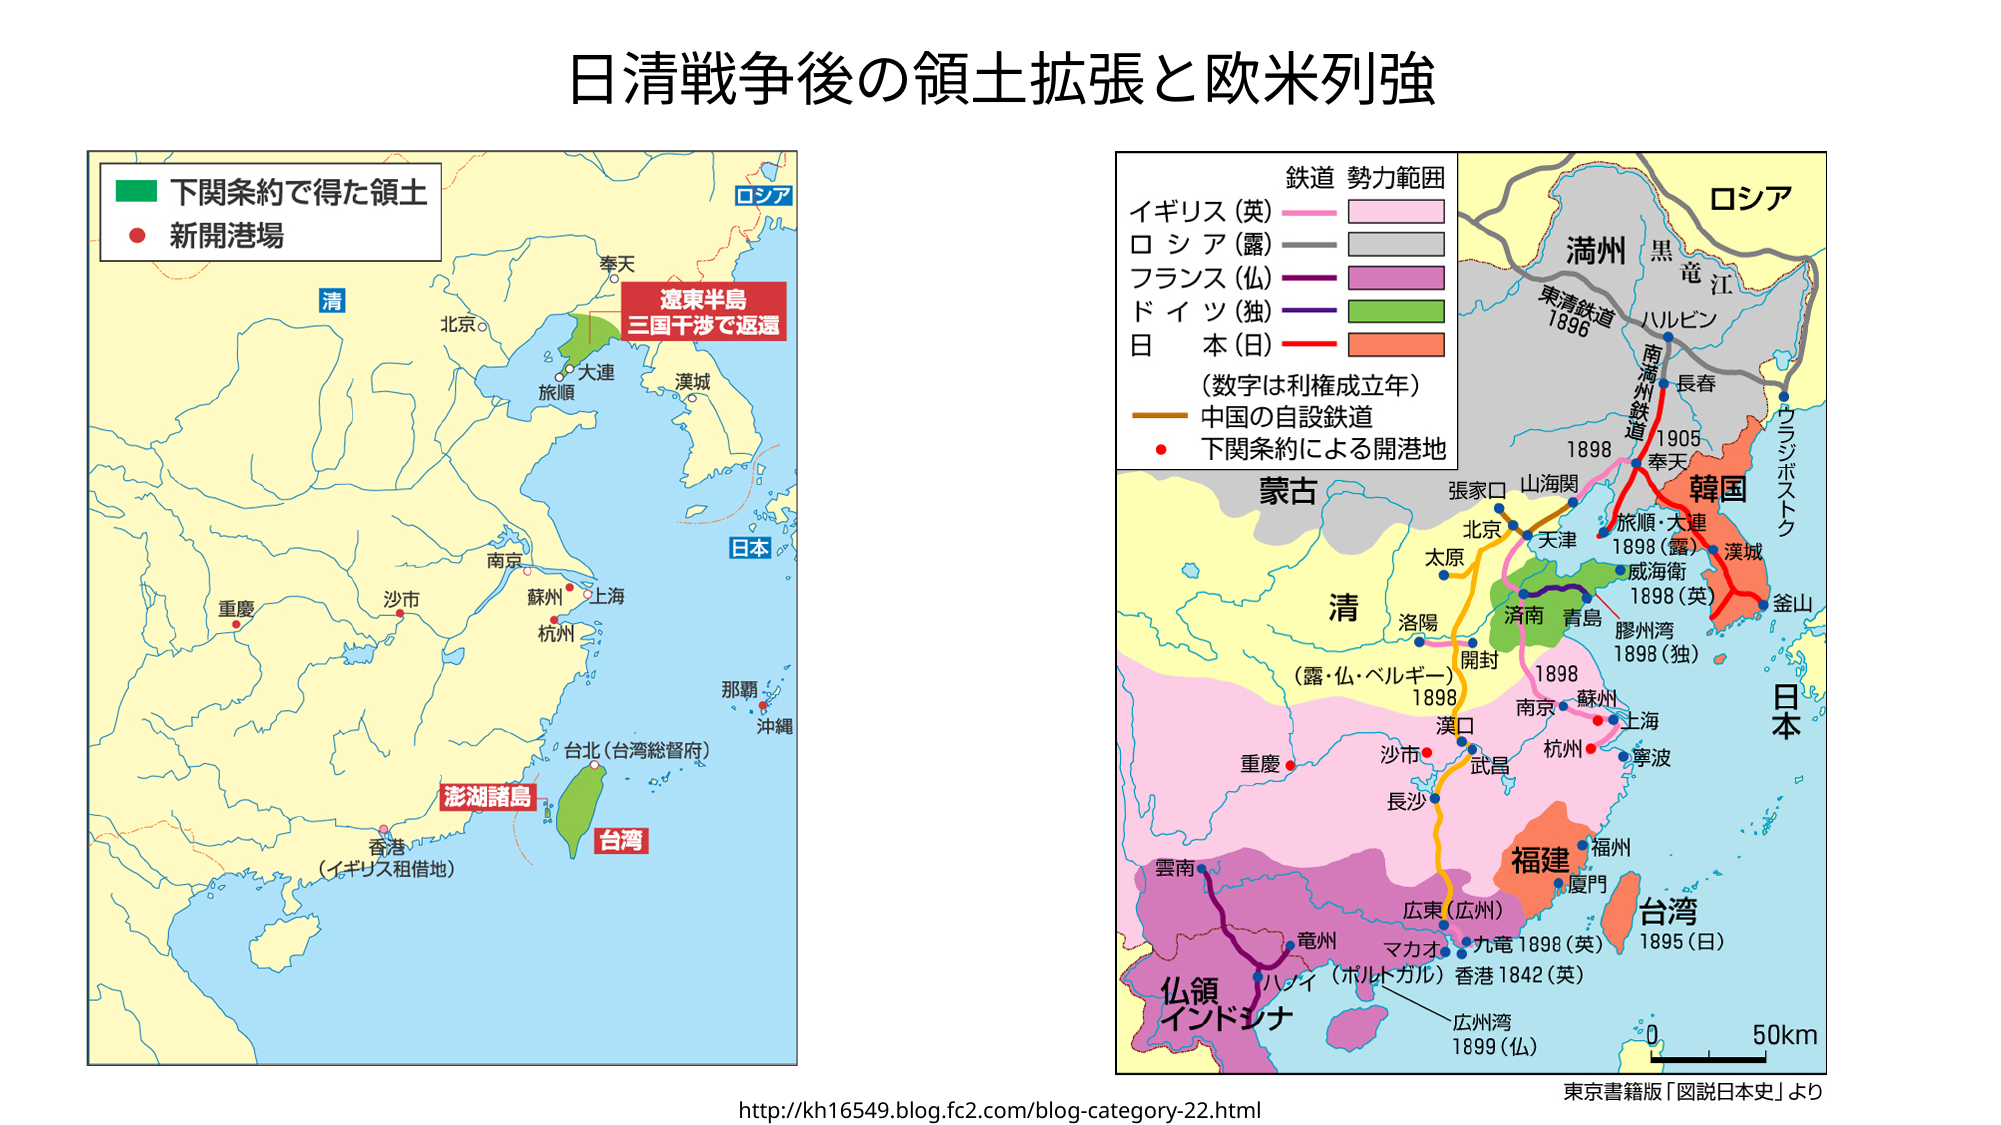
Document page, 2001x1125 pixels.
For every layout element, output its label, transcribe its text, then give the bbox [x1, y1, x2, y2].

picture [86, 150, 798, 1066]
text_box http://kh16549.blog.fc2.com/blog-category-22.html [500, 1089, 1501, 1125]
picture [1115, 150, 1827, 1104]
text_box 日清戦争後の領土拡張と欧米列強 [0, 34, 2000, 120]
